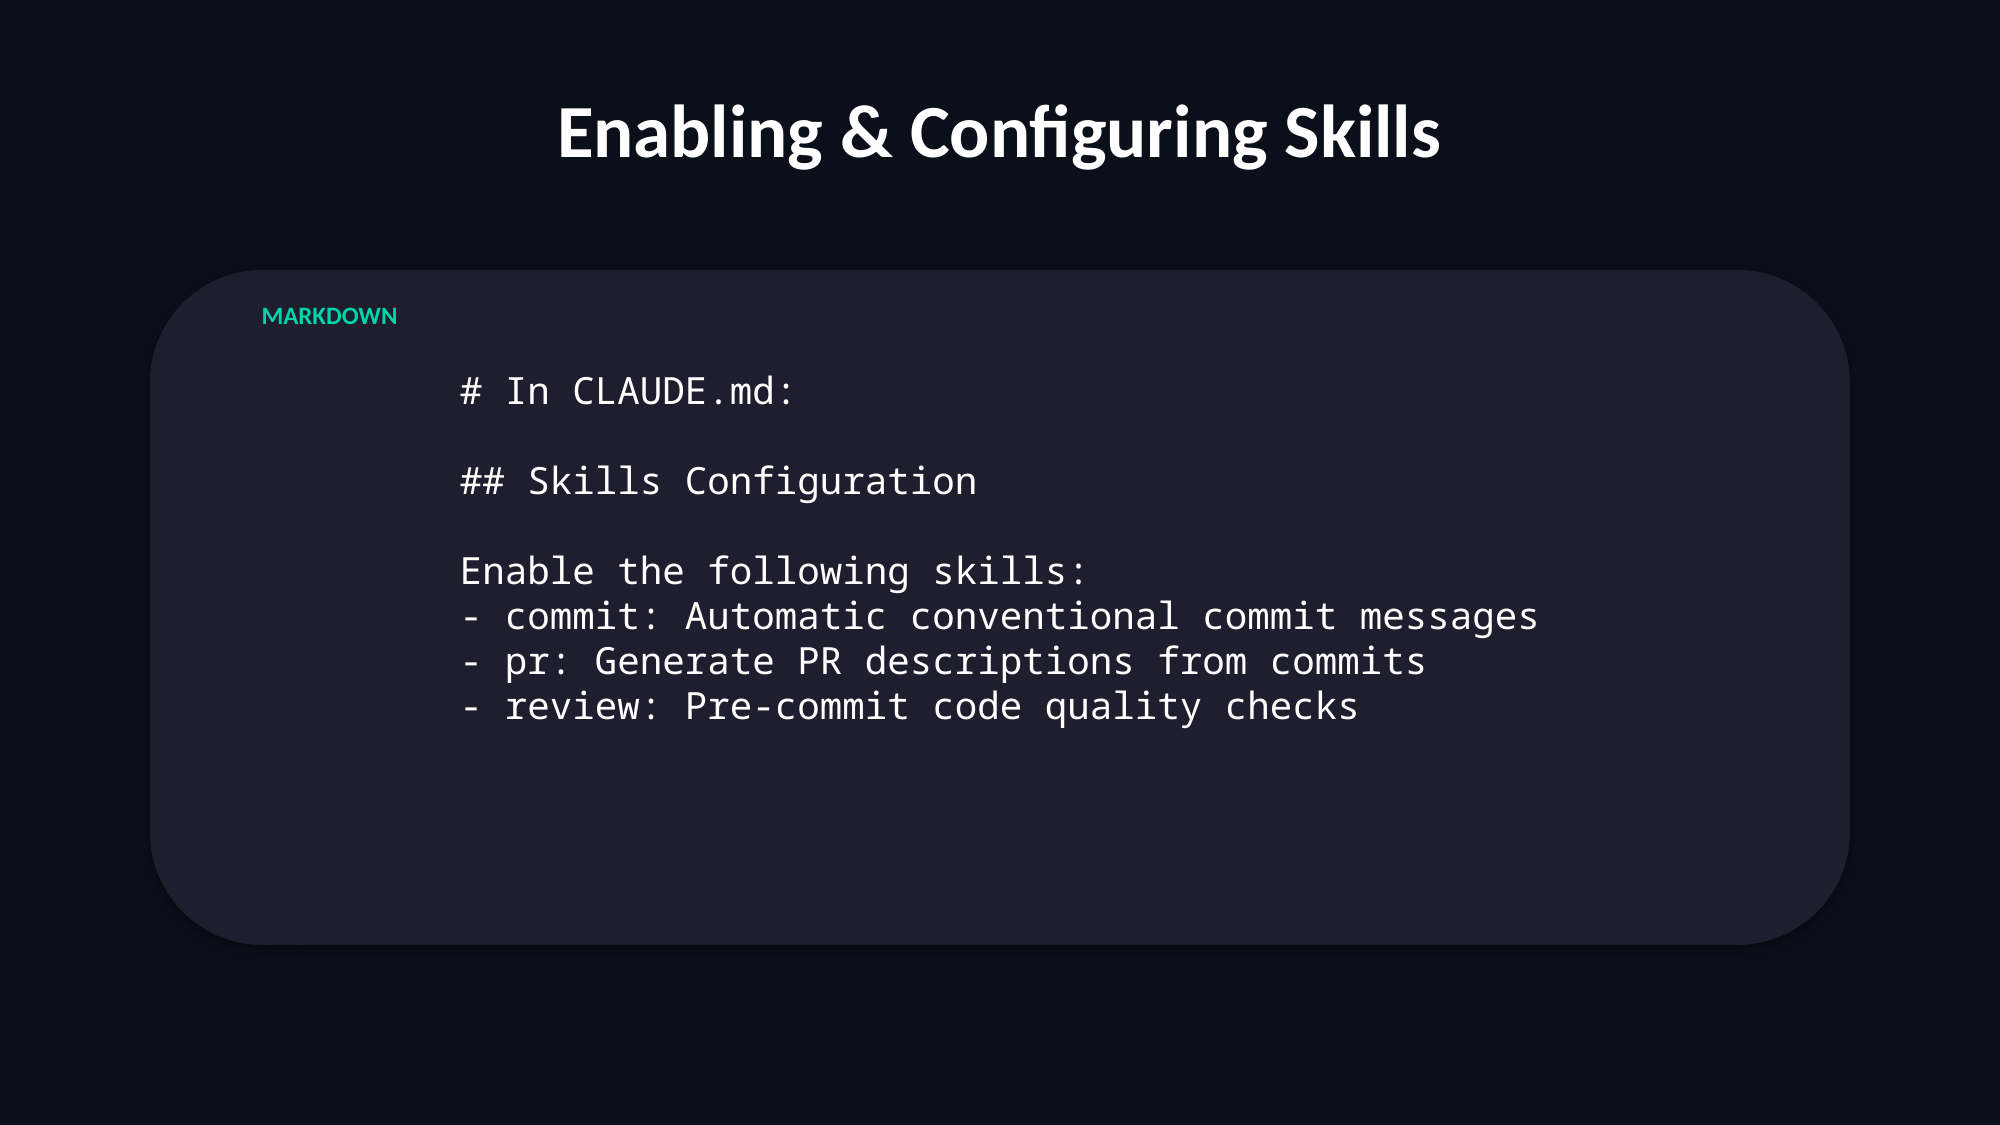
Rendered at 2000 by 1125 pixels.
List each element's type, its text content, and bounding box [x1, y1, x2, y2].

text_box Enabling & Configuring Skills [542, 74, 1458, 180]
text_box [149, 269, 1851, 946]
text_box # In CLAUDE.md: ## Skills Configuration Enable the following skills: - commit: Automatic conventional commit messages - pr: Generate PR descriptions from commits - review: Pre-commit code quality checks [445, 359, 1555, 735]
text_box MARKDOWN [246, 292, 413, 338]
